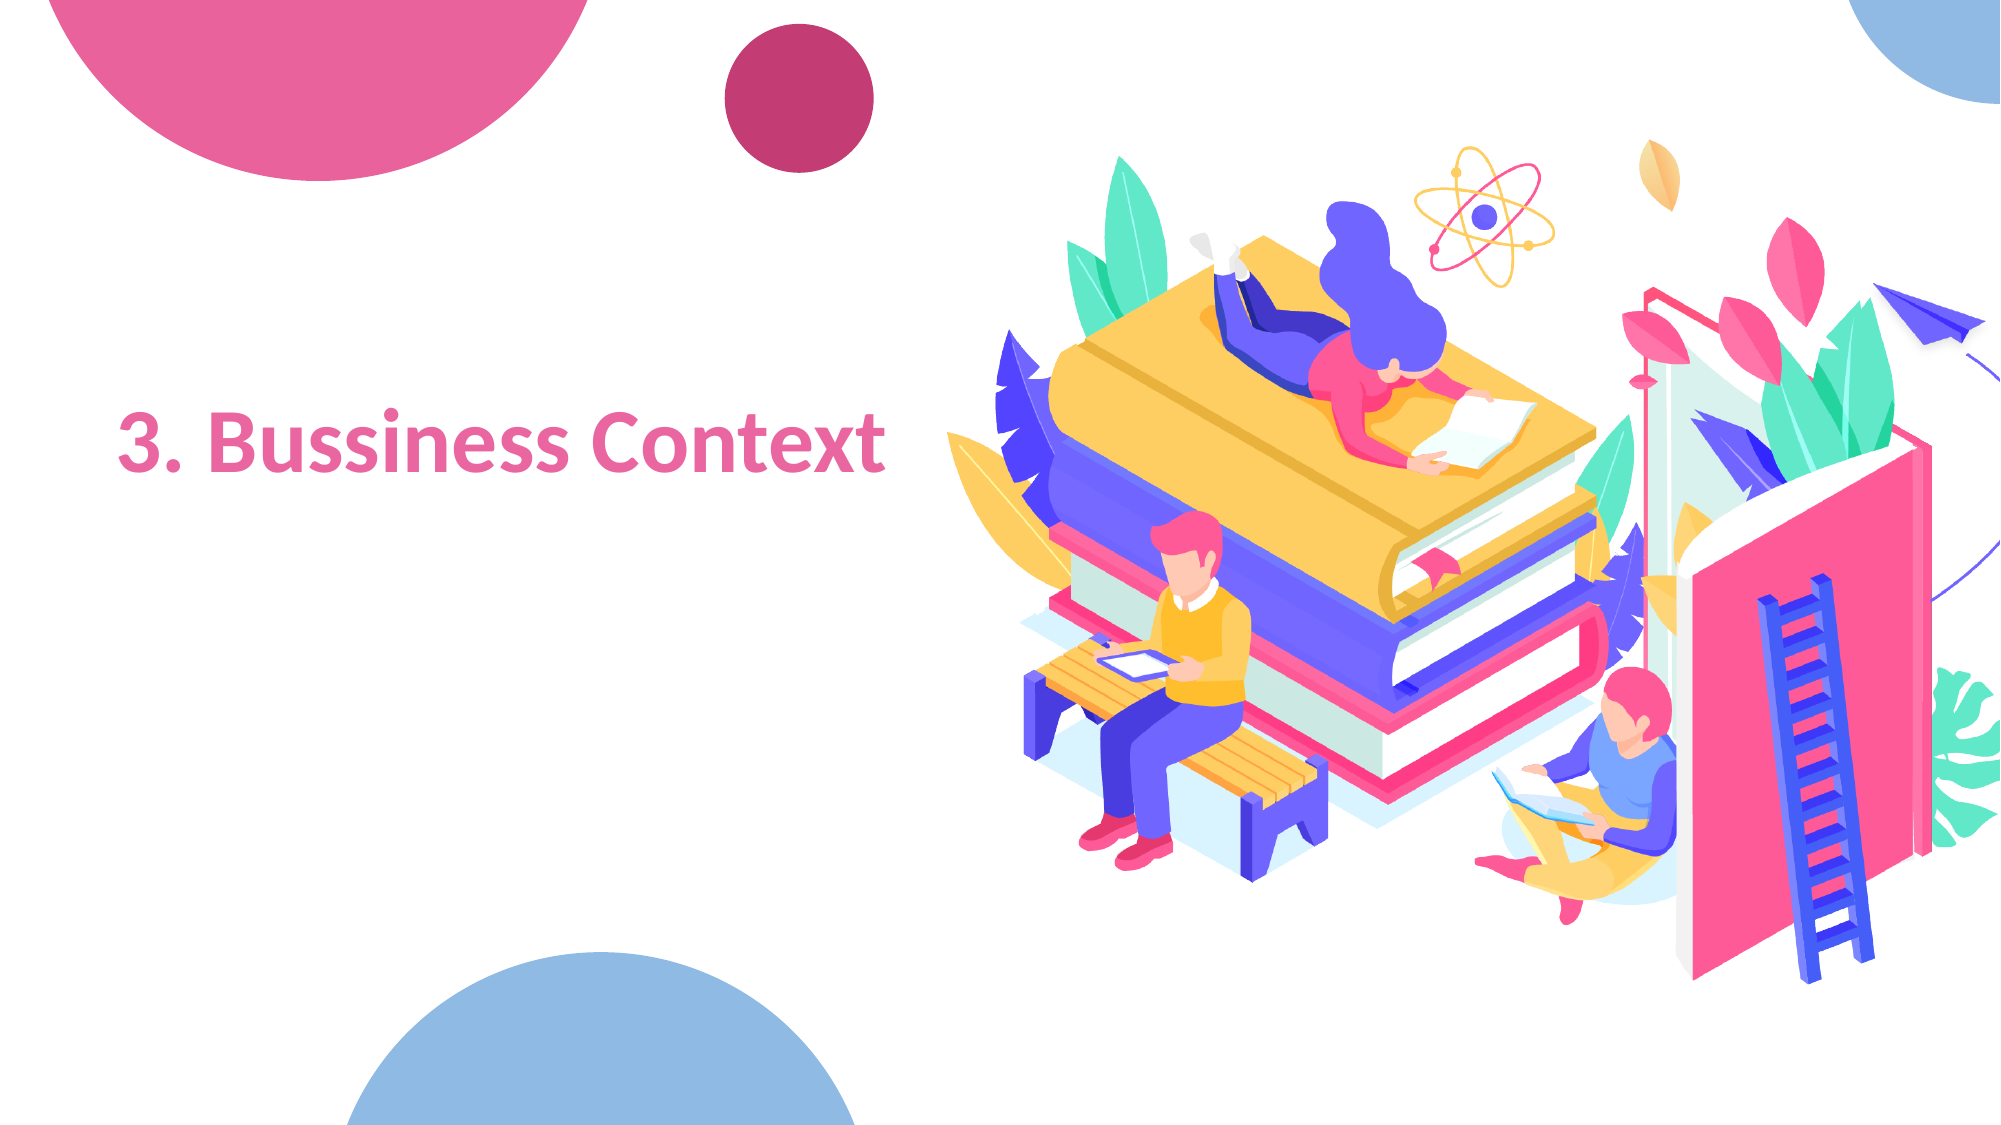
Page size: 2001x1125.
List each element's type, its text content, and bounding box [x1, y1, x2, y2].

text_box 3. Bussiness Context [100, 373, 946, 499]
text_box [345, 951, 856, 1125]
picture [946, 139, 2000, 985]
text_box [1847, 0, 2000, 105]
text_box [723, 22, 875, 174]
text_box [47, 0, 589, 183]
